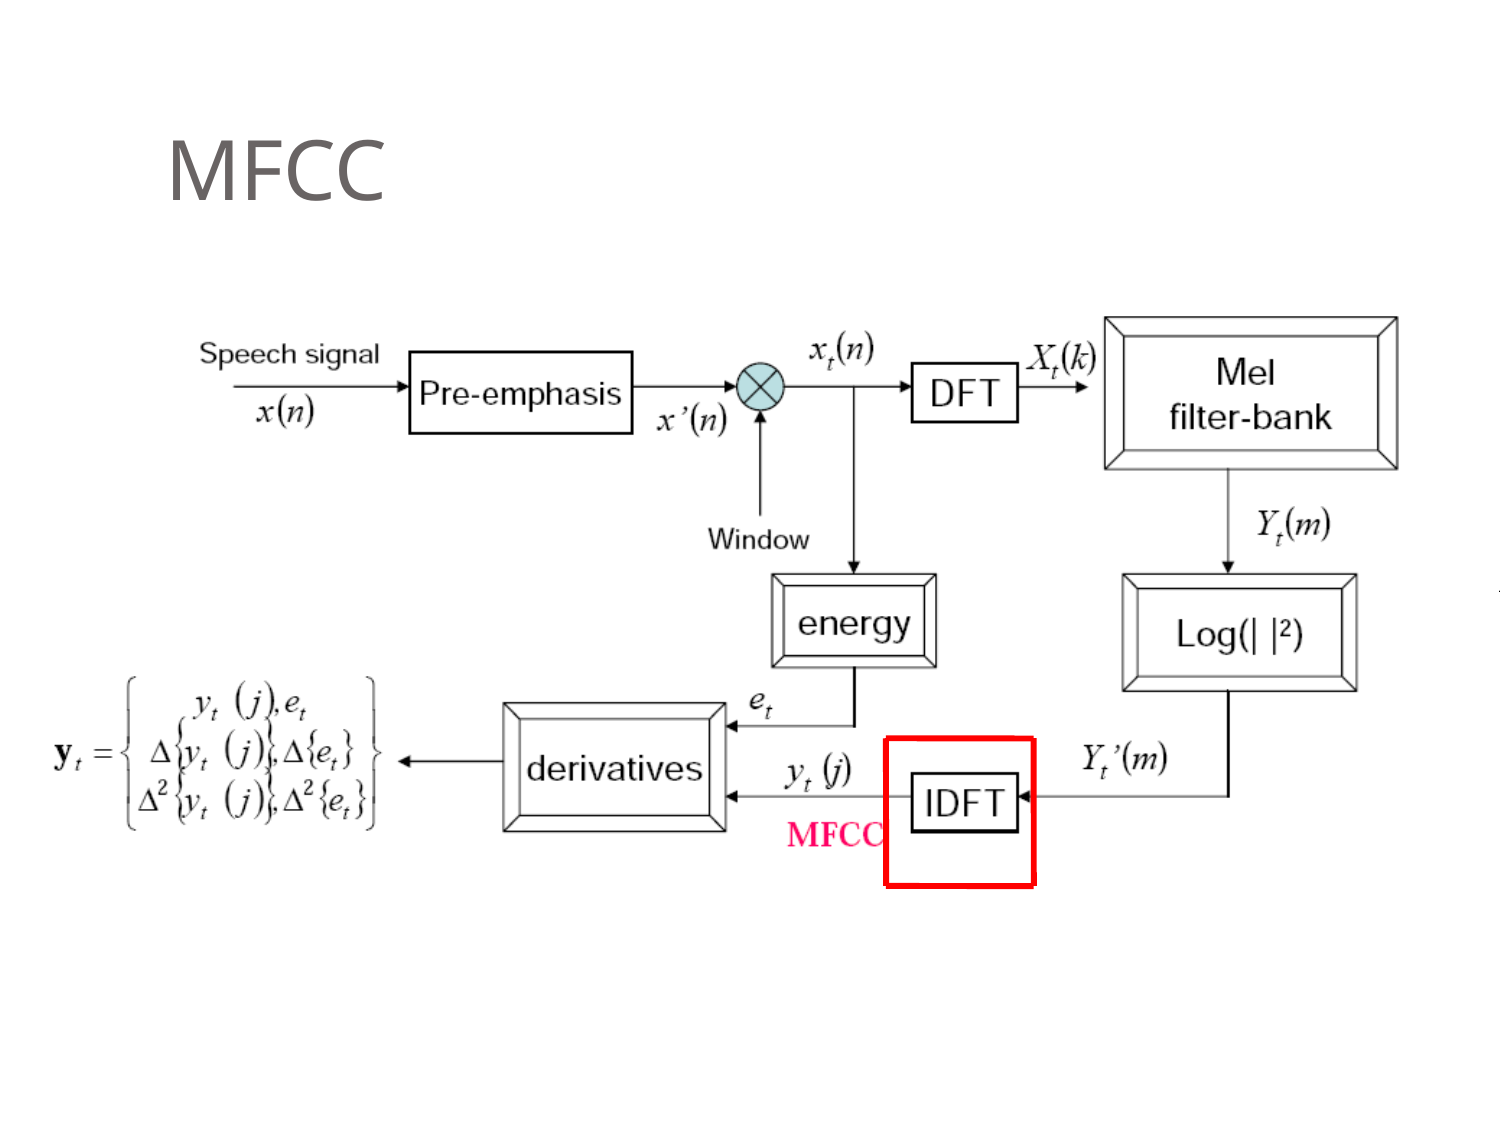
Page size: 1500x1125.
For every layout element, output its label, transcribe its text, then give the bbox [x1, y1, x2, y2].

title MFCC [149, 44, 1426, 233]
picture [0, 295, 1500, 888]
